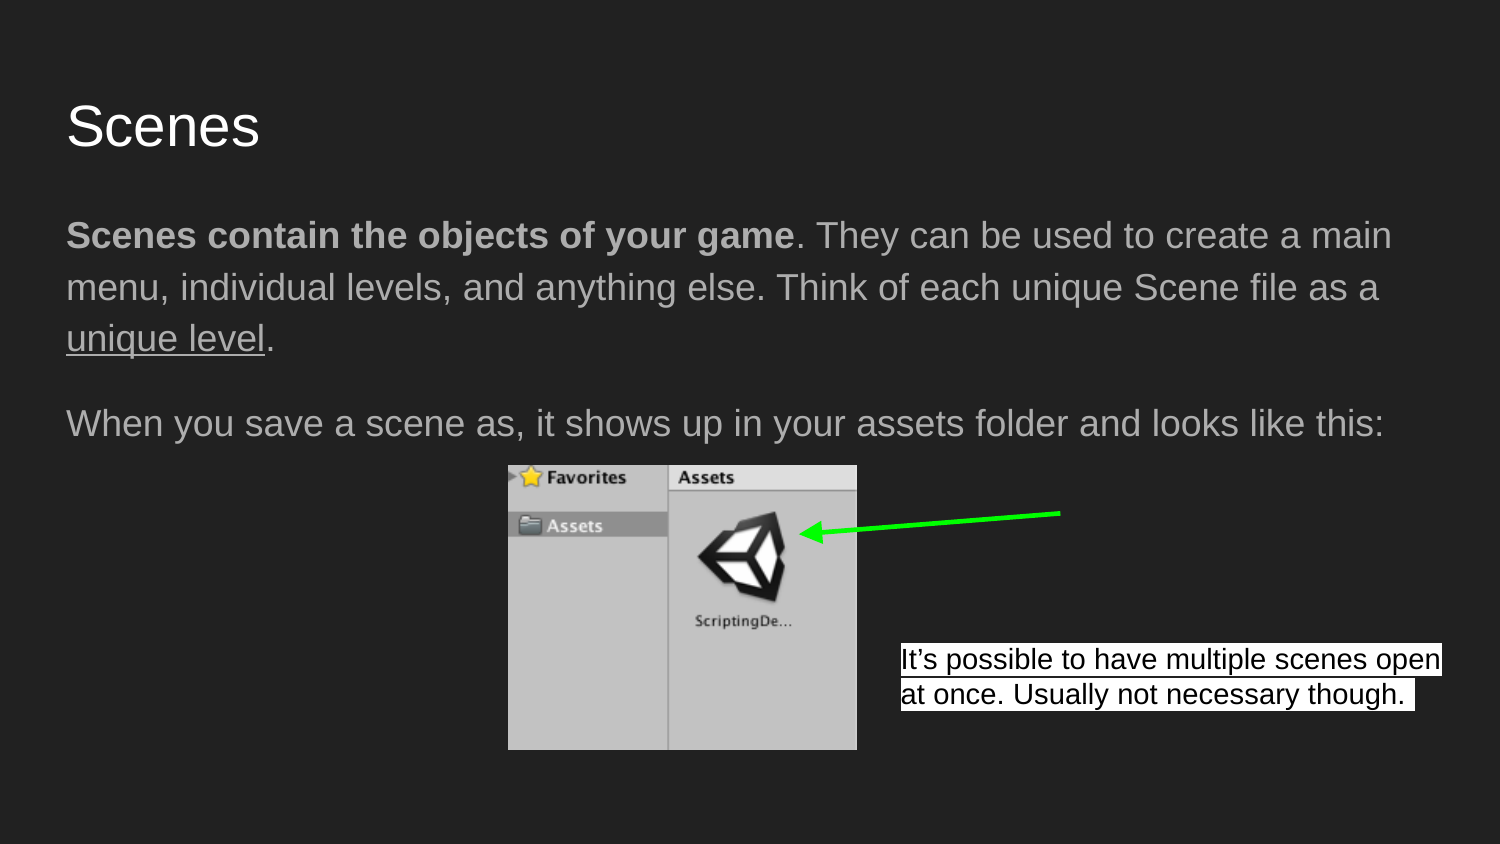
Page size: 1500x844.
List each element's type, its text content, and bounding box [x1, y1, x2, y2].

text_box It’s possible to have multiple scenes open at once. Usually not necessary though. [885, 625, 1473, 734]
title Scenes [51, 72, 1449, 167]
list Scenes contain the objects of your game. They can be used to create a main menu, individual levels, and anything else. Think of each unique Scene file as a unique level. When you save a scene as, it shows up in your assets folder and looks like this: [51, 189, 1449, 750]
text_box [798, 513, 1061, 535]
picture [507, 464, 857, 750]
